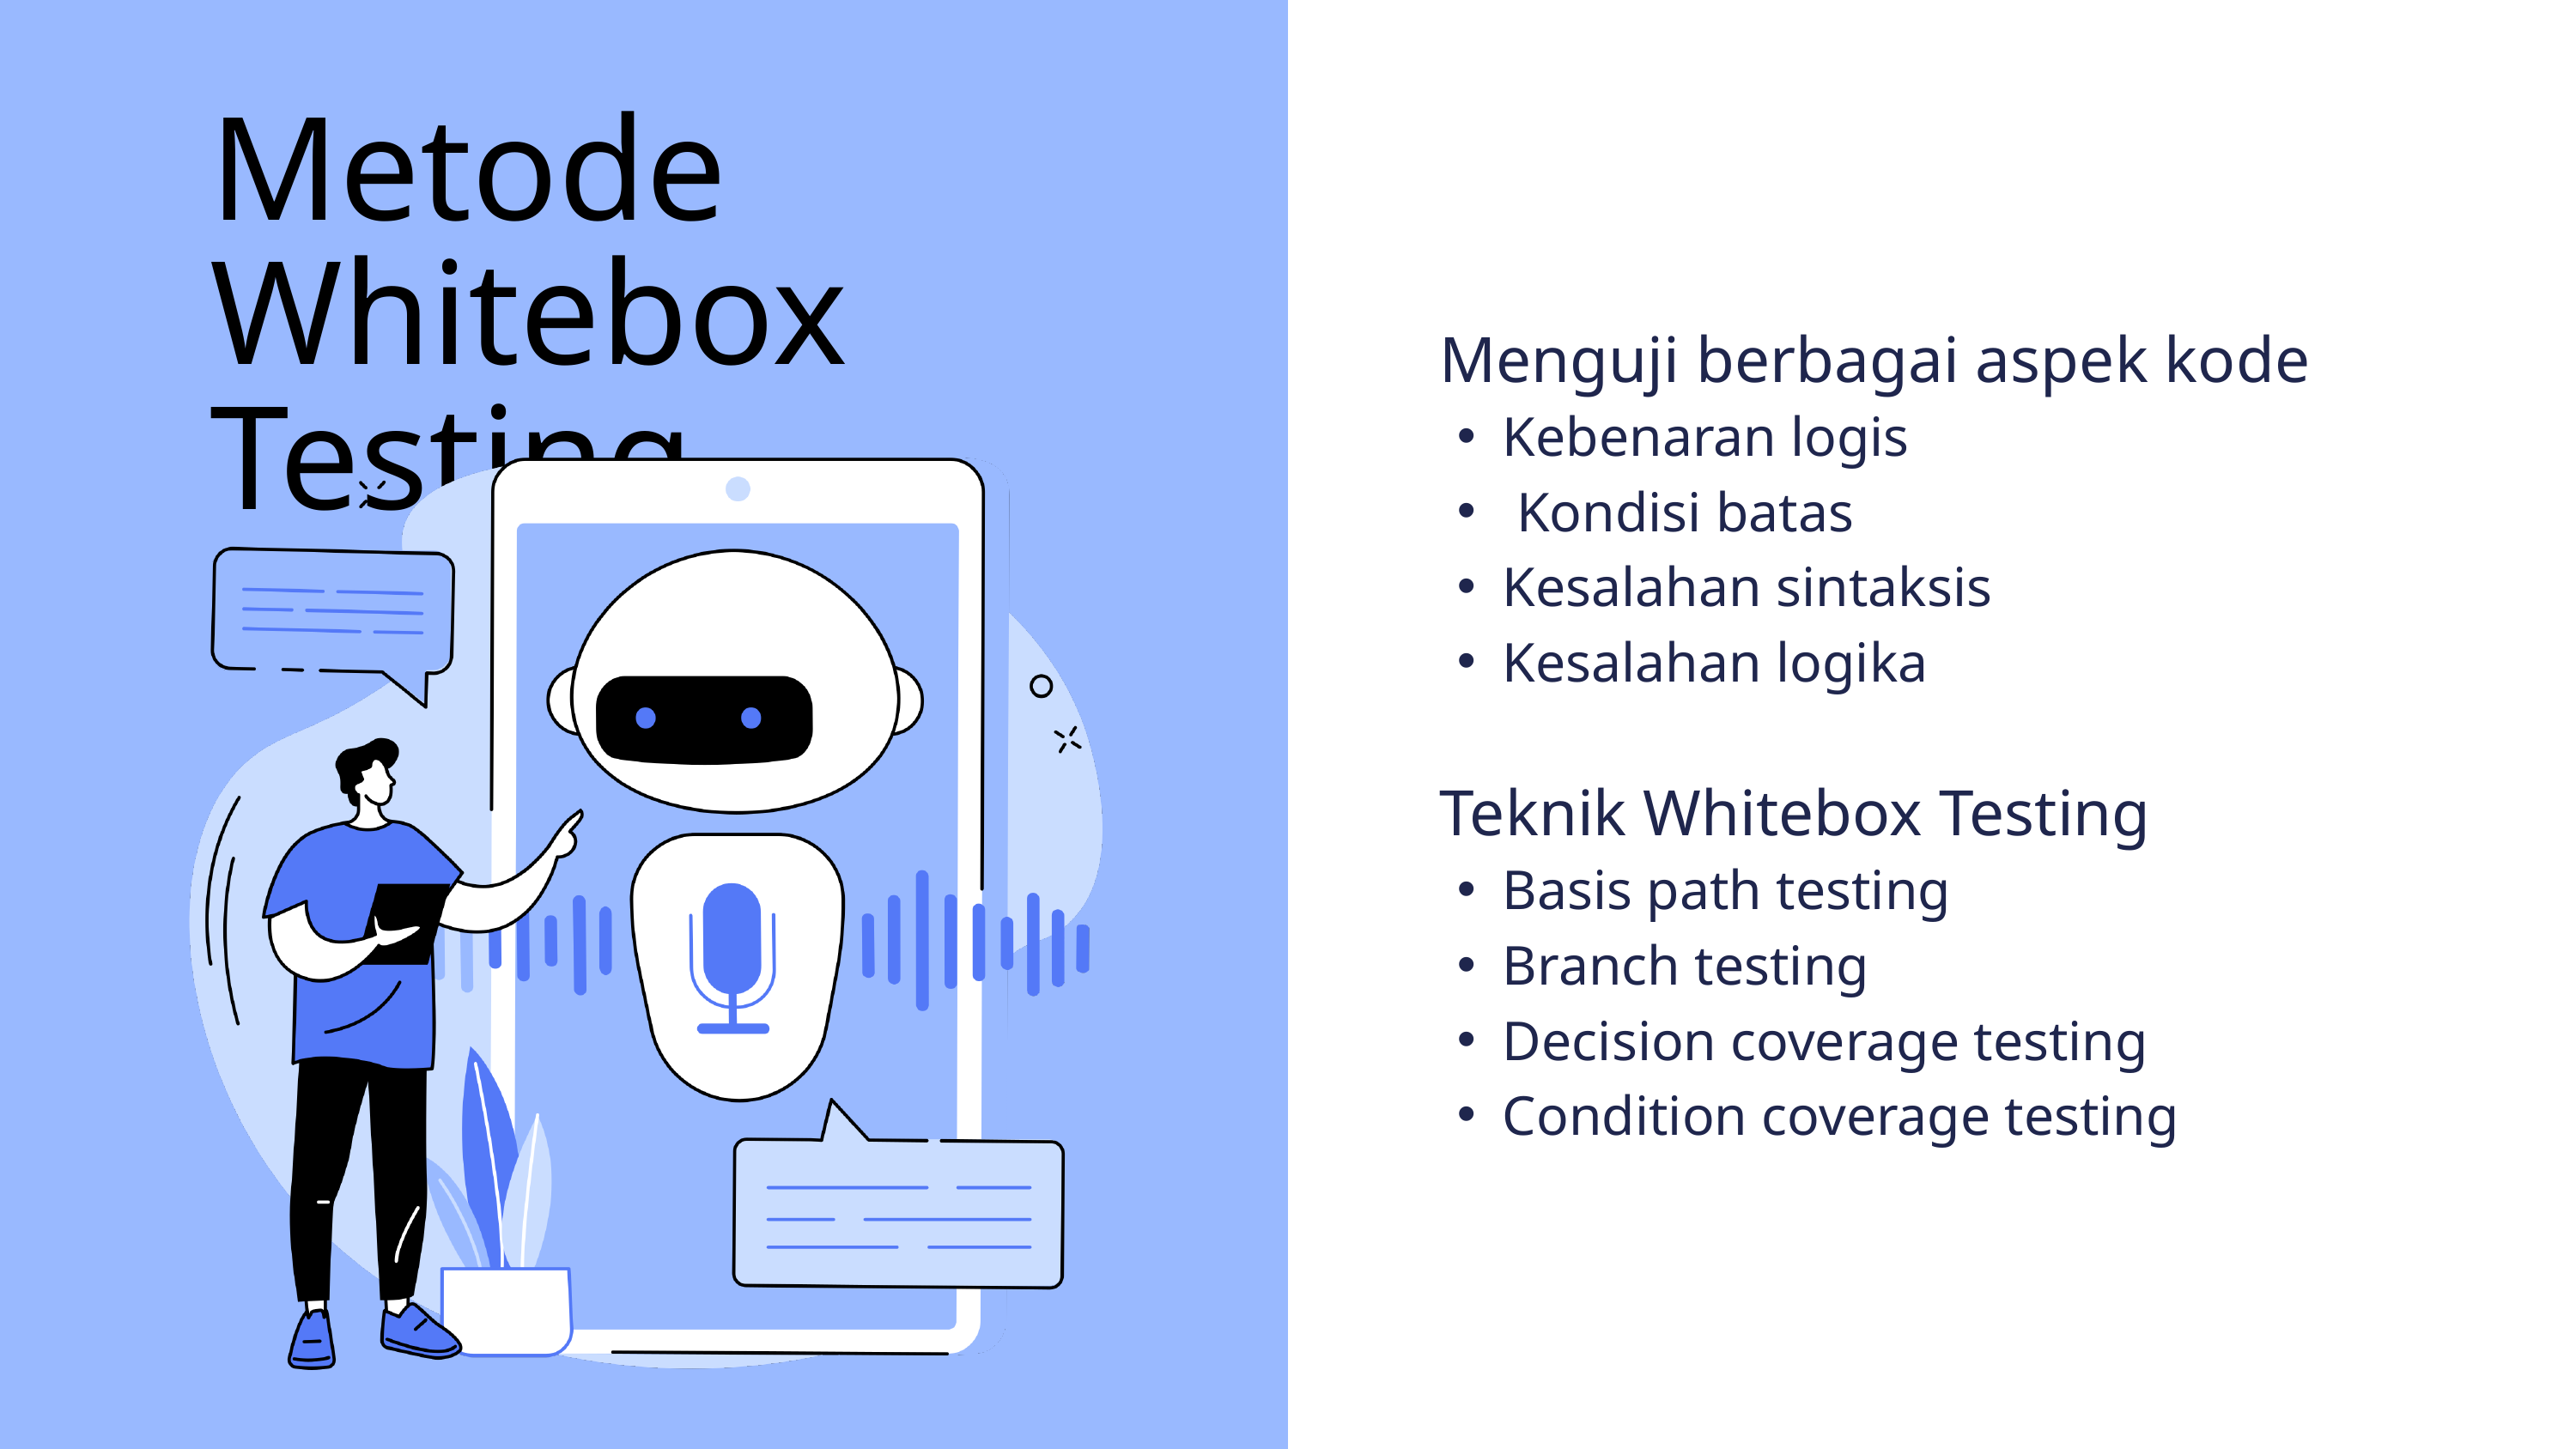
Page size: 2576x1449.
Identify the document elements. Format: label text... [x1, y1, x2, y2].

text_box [1287, 0, 2576, 1449]
text_box [144, 440, 1131, 1434]
text_box Metode Whitebox Testing [210, 104, 1182, 538]
